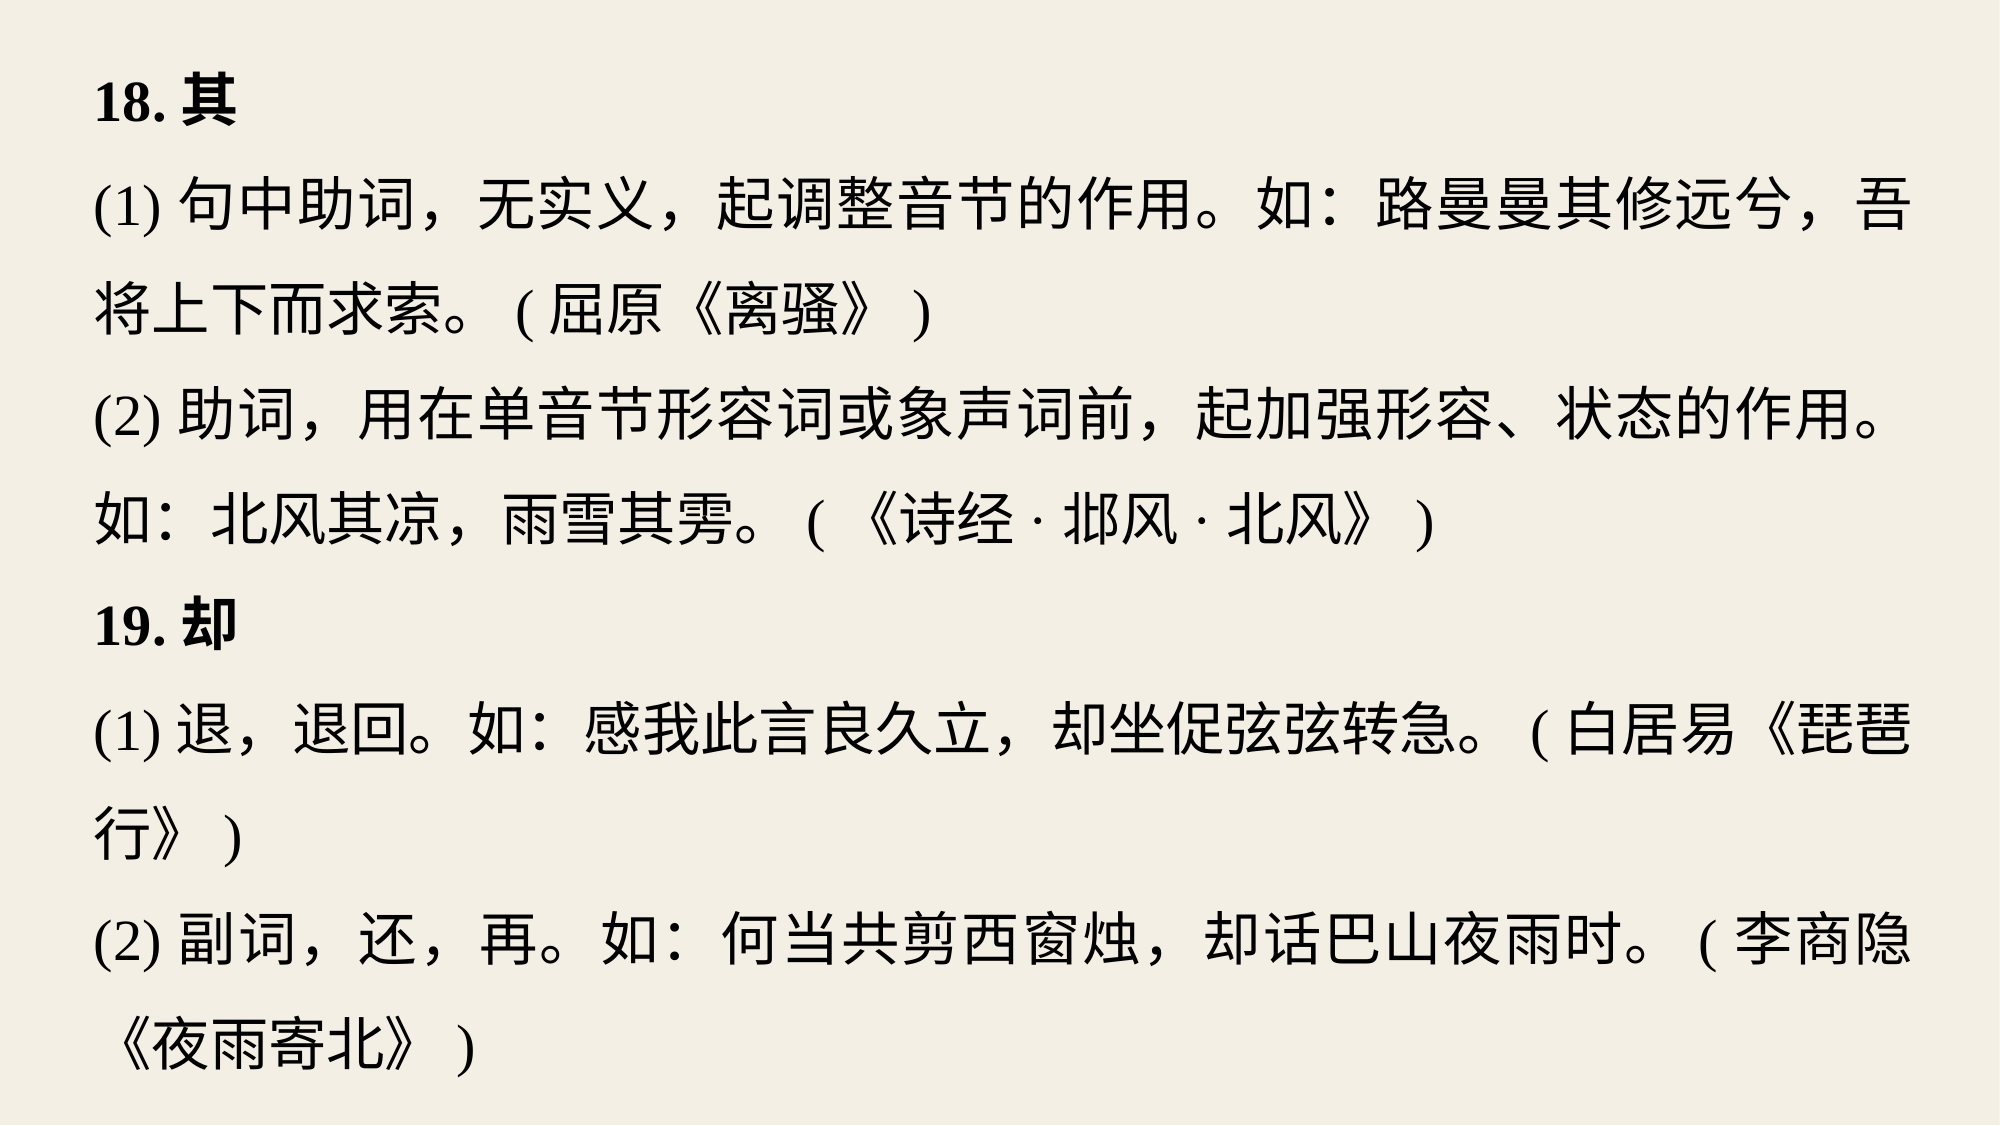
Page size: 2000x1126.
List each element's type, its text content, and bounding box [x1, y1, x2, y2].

text_box 18.其 (1)句中助词，无实义，起调整音节的作用。如：路曼曼其修远兮，吾将上下而求索。(屈原《离骚》) (2)助词，用在单音节形容词或象声词前，起加强形容、状态的作用。如：北风其凉，雨雪其雱。(《诗经·邶风·北风》) 19.却 (1)退，退回。如：感我此言良久立，却坐促弦弦转急。(白居易《琵琶行》) (2)副词，还，再。如：何当共剪西窗烛，却话巴山夜雨时。(李商隐《夜雨寄北》) [73, 17, 1933, 1087]
